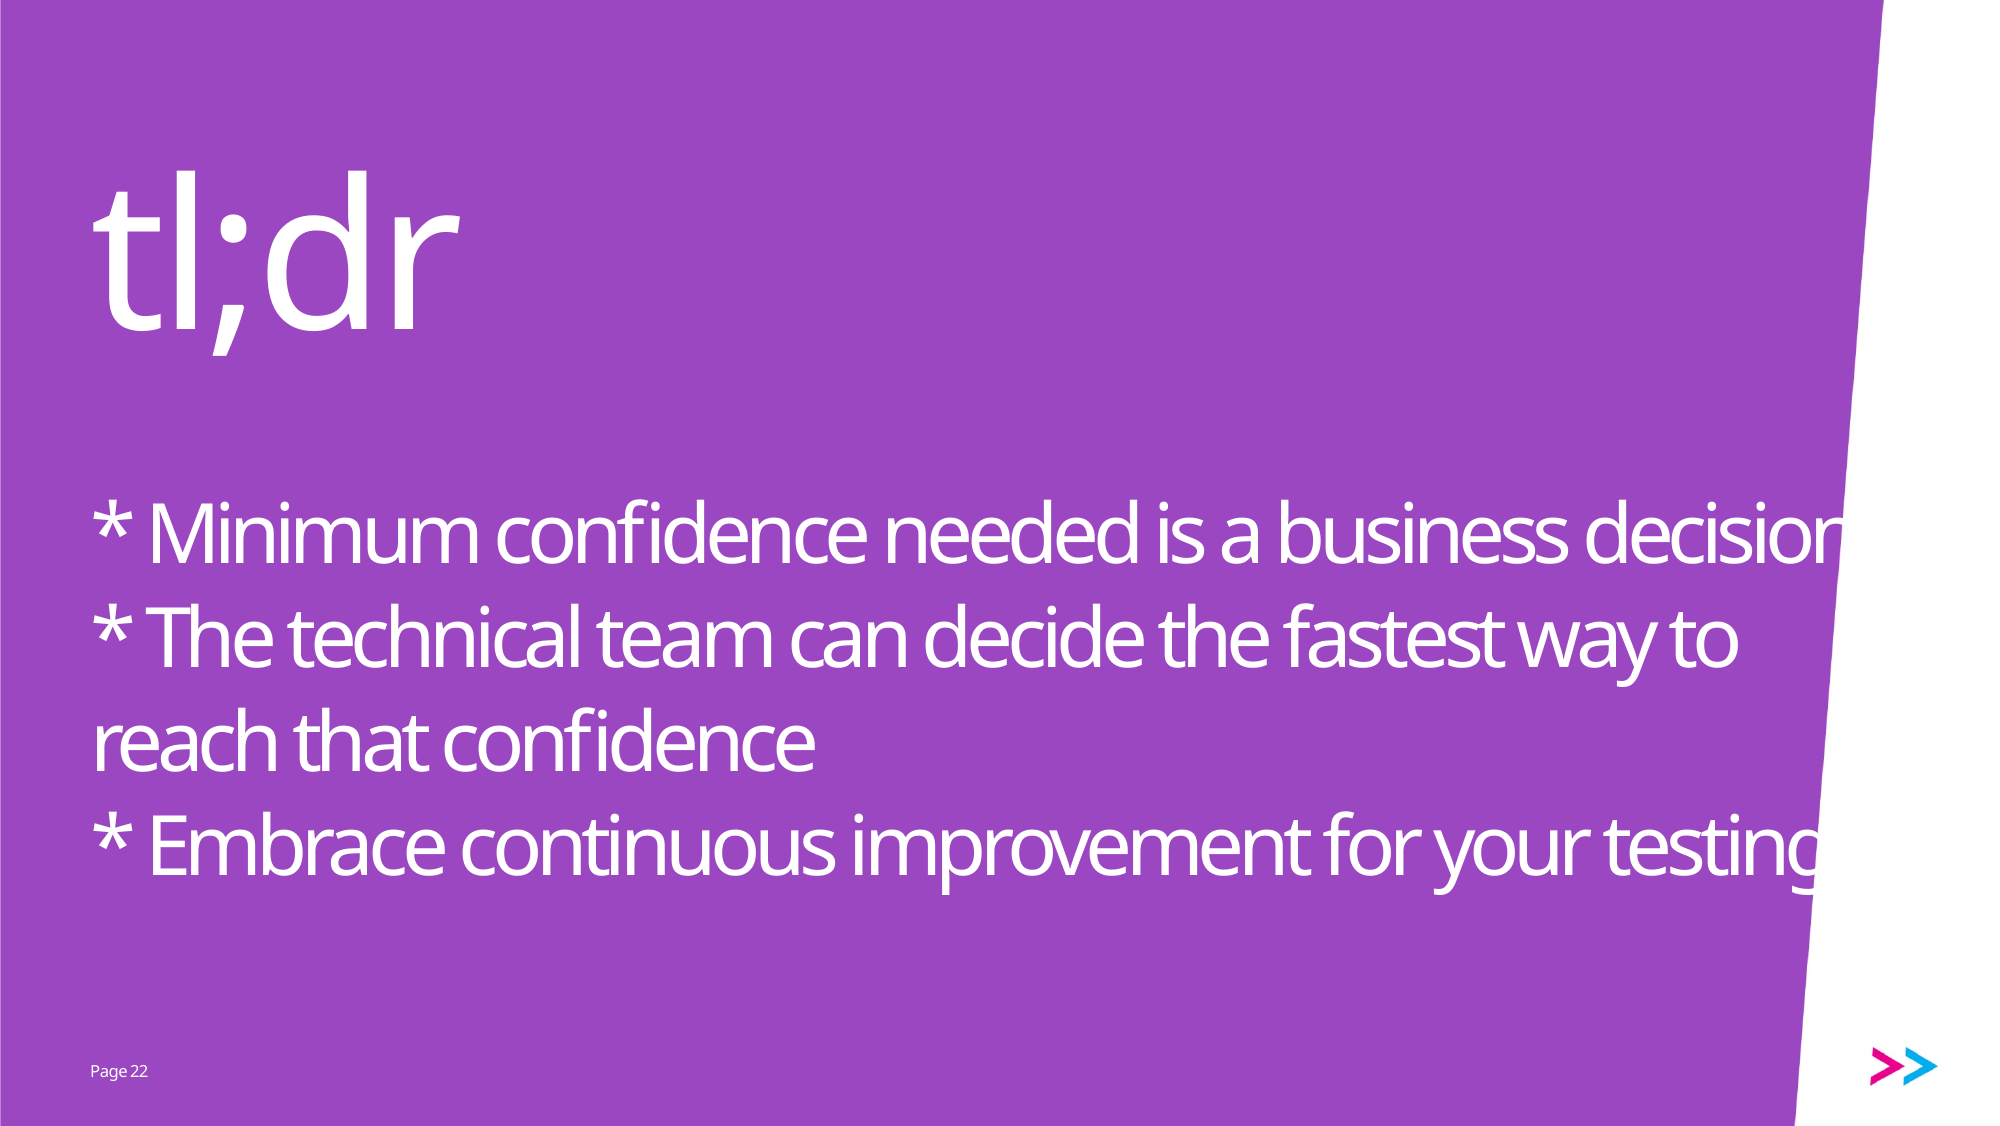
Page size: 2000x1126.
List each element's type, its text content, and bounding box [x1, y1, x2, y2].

title tl;dr * Minimum confidence needed is a business decision * The technical team can decide the fastest way to reach that confidence * Embrace continuous improvement for your testing [90, 267, 1874, 1012]
picture [0, 0, 2000, 1126]
slide_number 22 [130, 1061, 166, 1113]
